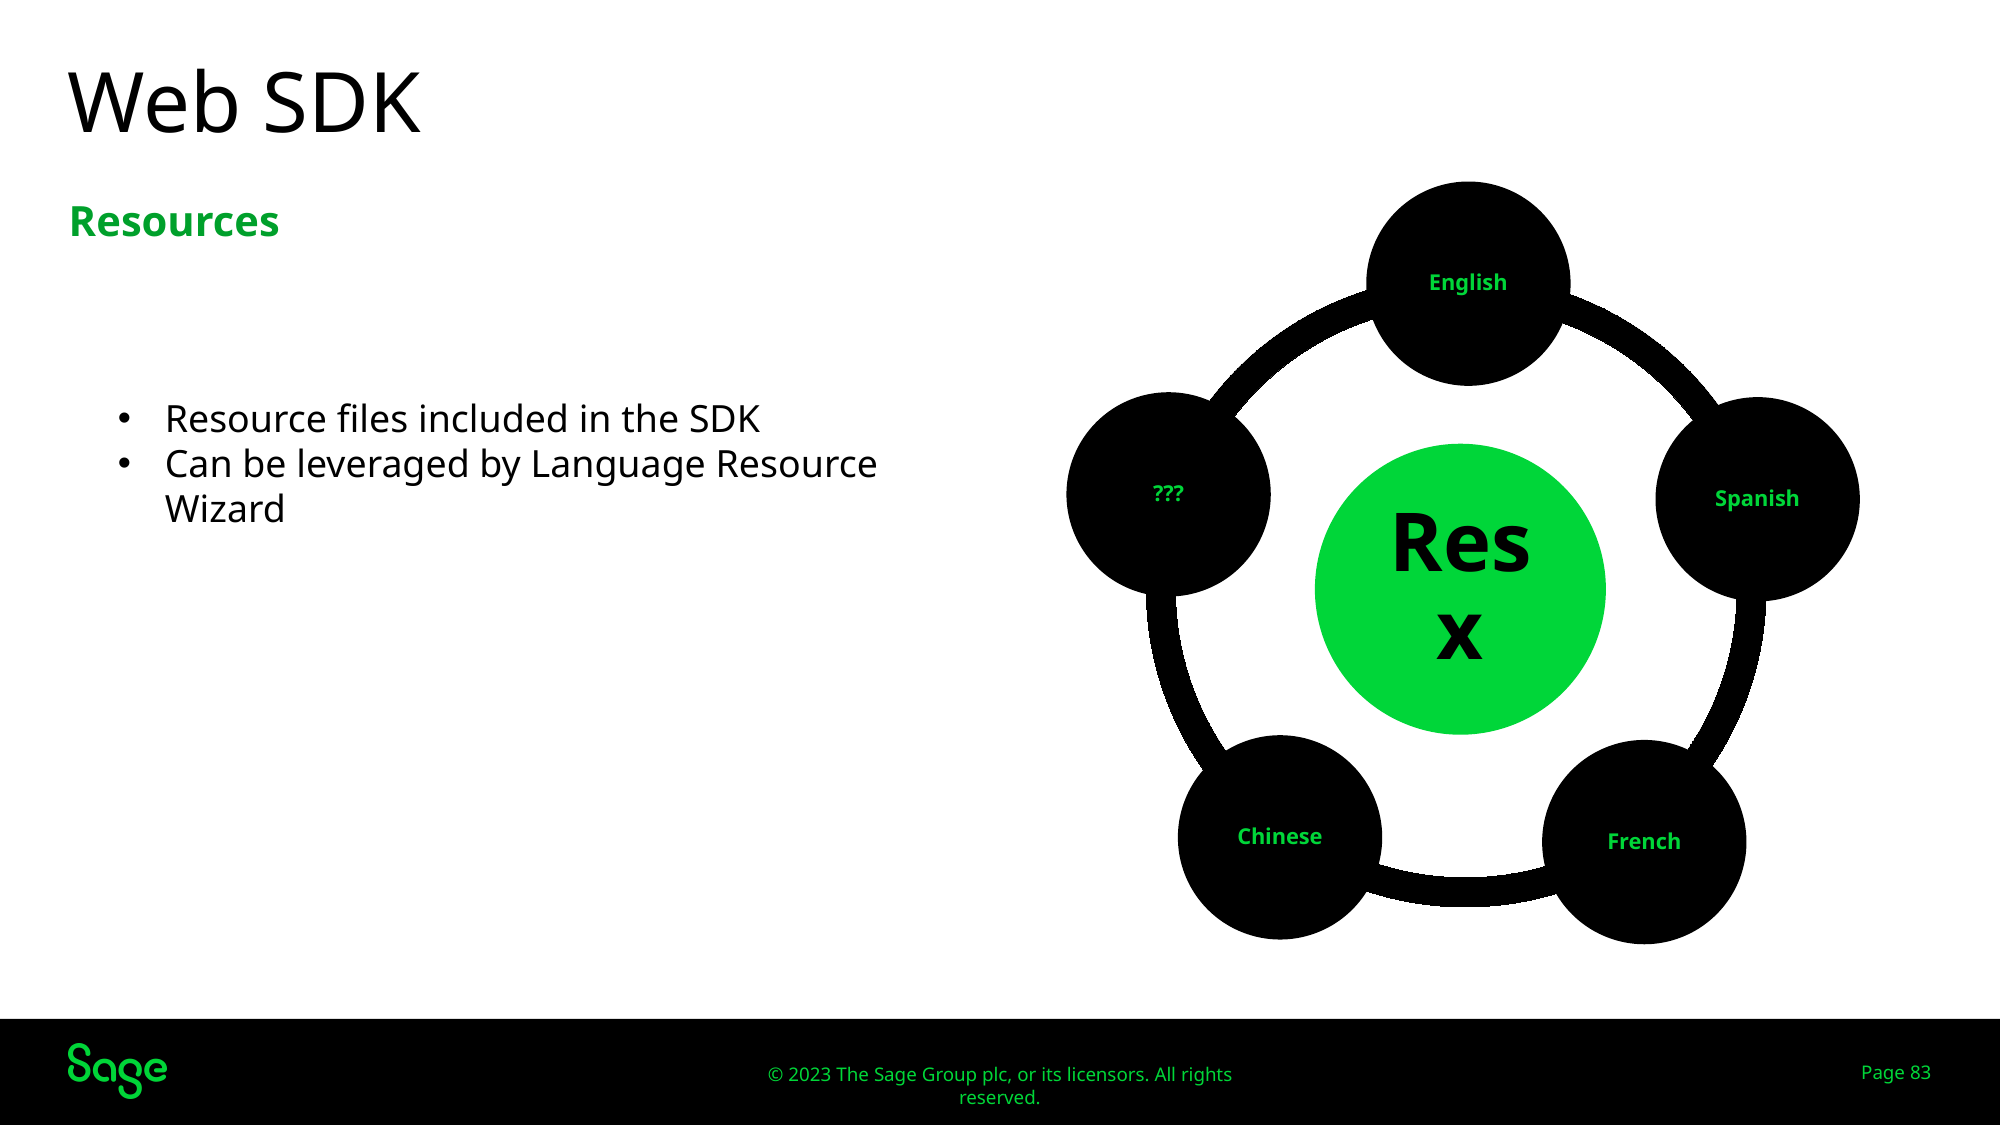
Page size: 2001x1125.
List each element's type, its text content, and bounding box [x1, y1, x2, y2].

text_box Resource files included in the SDK Can be leveraged by Language Resource Wizard [103, 387, 900, 538]
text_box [938, 180, 1983, 944]
list Resources [68, 186, 938, 259]
slide_number Page 83 [1809, 1043, 1947, 1104]
picture [68, 1043, 167, 1099]
title Web SDK [67, 49, 1930, 147]
